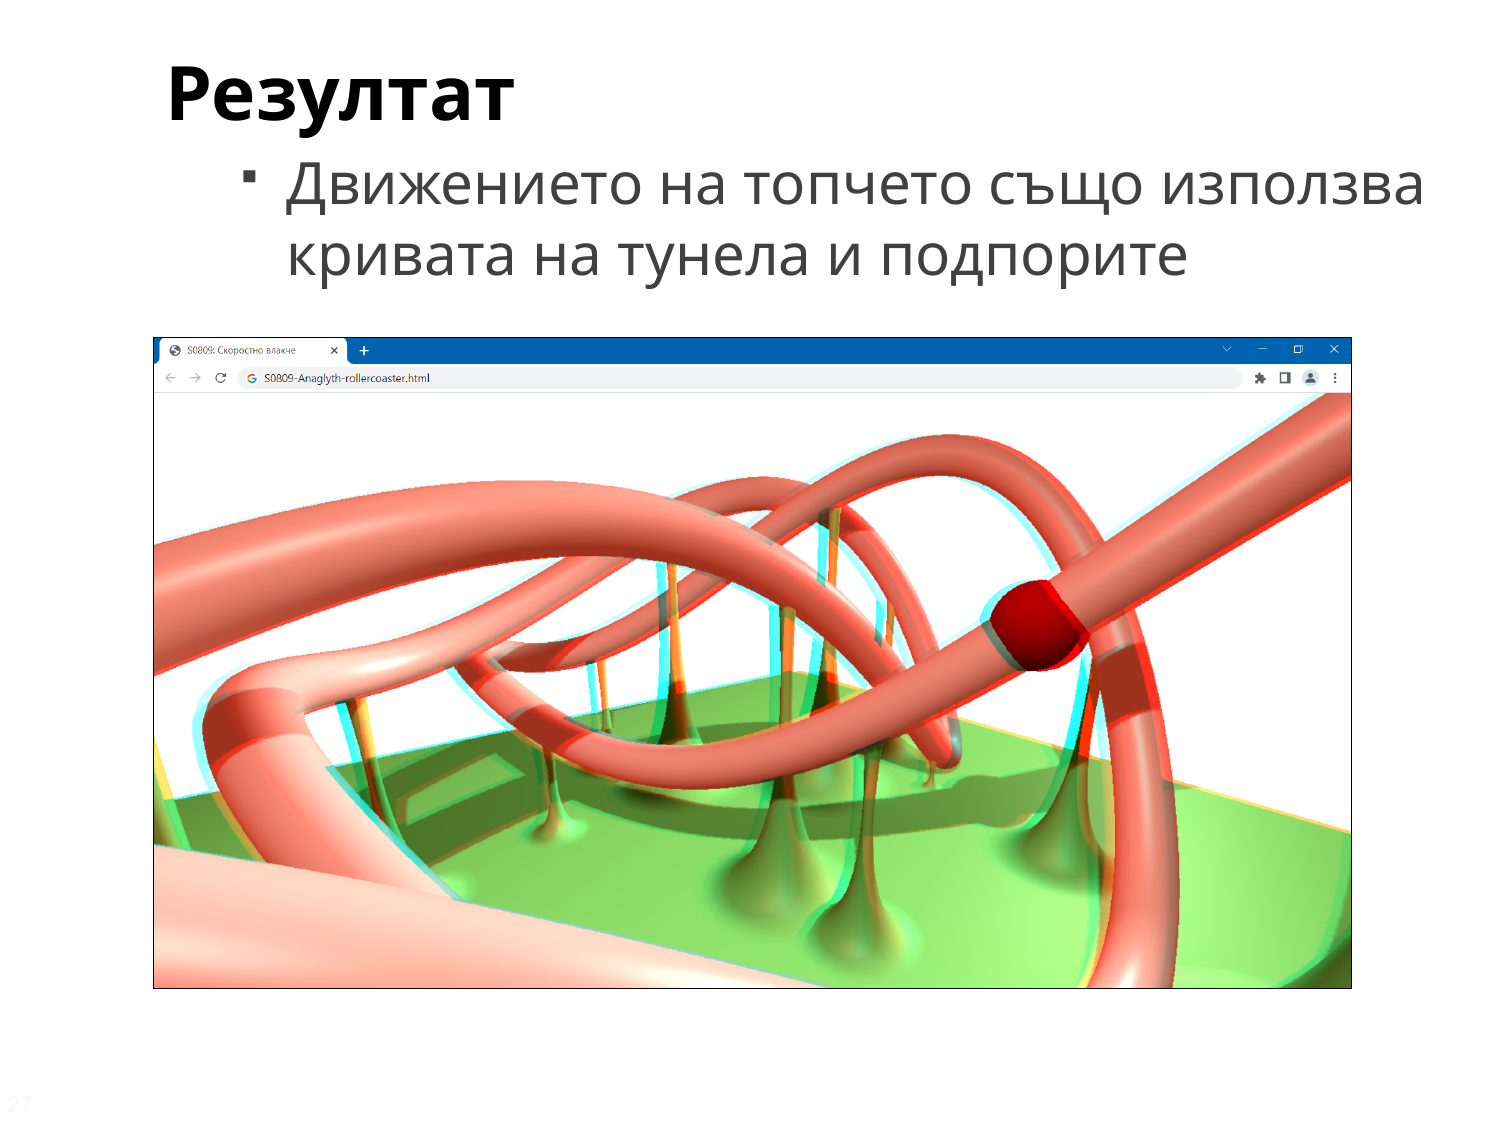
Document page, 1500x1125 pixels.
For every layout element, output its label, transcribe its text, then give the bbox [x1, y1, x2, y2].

list Резултат Движението на топчето също използва кривата на тунела и подпорите [150, 37, 1488, 1113]
picture [152, 337, 1353, 989]
